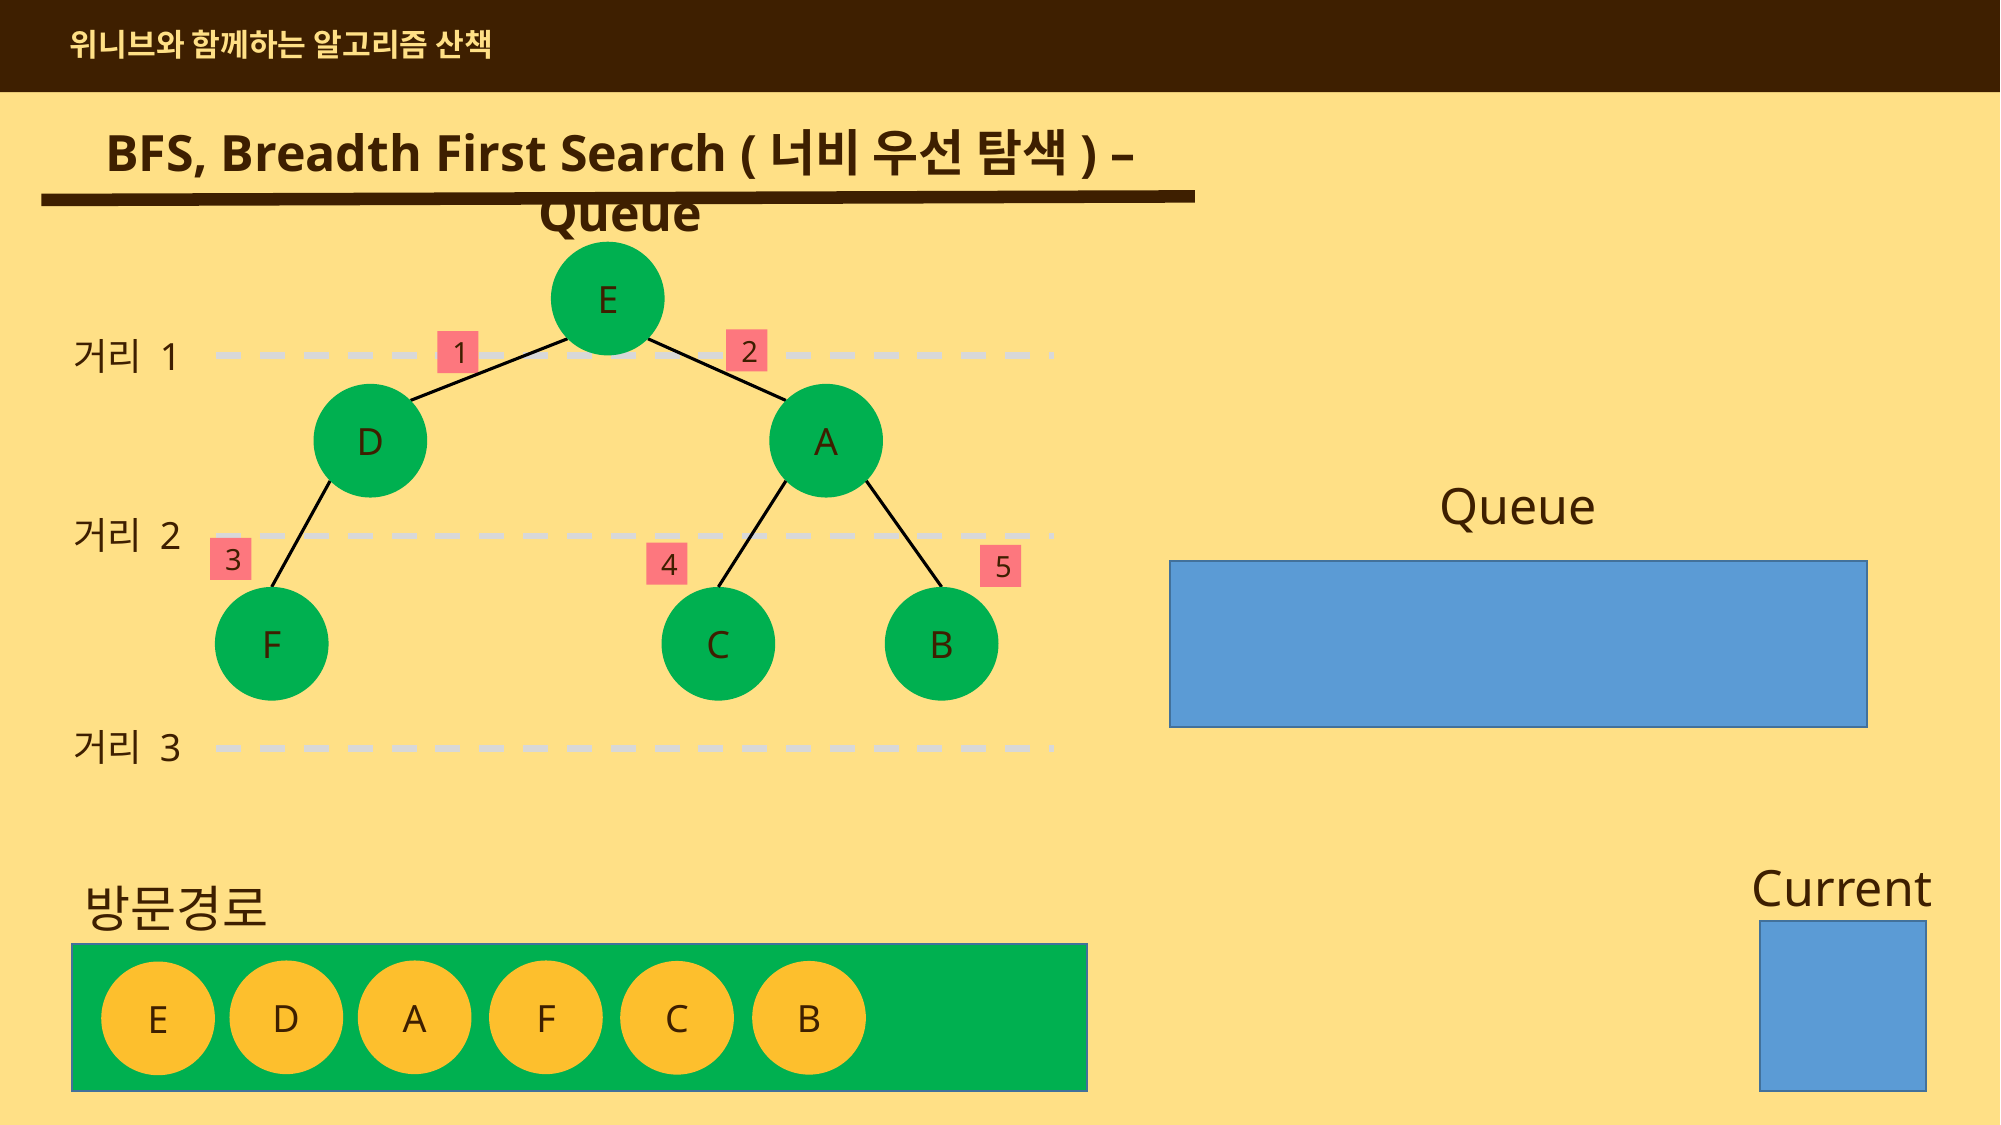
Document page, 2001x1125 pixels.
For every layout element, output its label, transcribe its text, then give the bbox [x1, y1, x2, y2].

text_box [271, 480, 331, 588]
text_box C [620, 960, 734, 1075]
text_box A [357, 960, 472, 1075]
text_box [0, 0, 2000, 91]
text_box E [550, 250, 665, 324]
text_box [647, 338, 787, 401]
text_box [25, 325, 1054, 778]
text_box [71, 943, 1088, 1091]
text_box F [489, 960, 603, 1075]
text_box B [752, 960, 866, 1075]
text_box [1170, 561, 1867, 727]
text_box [718, 480, 787, 588]
text_box Queue [1423, 466, 1614, 542]
text_box 위니브와 함께하는 알고리즘 산책 [54, 17, 805, 71]
text_box 방문경로 [47, 870, 305, 946]
text_box Current [1735, 848, 1948, 924]
text_box [1760, 924, 1926, 1092]
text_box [47, 196, 1189, 201]
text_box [866, 480, 942, 588]
text_box D [229, 960, 344, 1075]
text_box E [101, 961, 215, 1076]
text_box BFS, Breadth First Search (너비 우선 탐색) – Queue [17, 114, 1223, 250]
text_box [410, 338, 568, 401]
